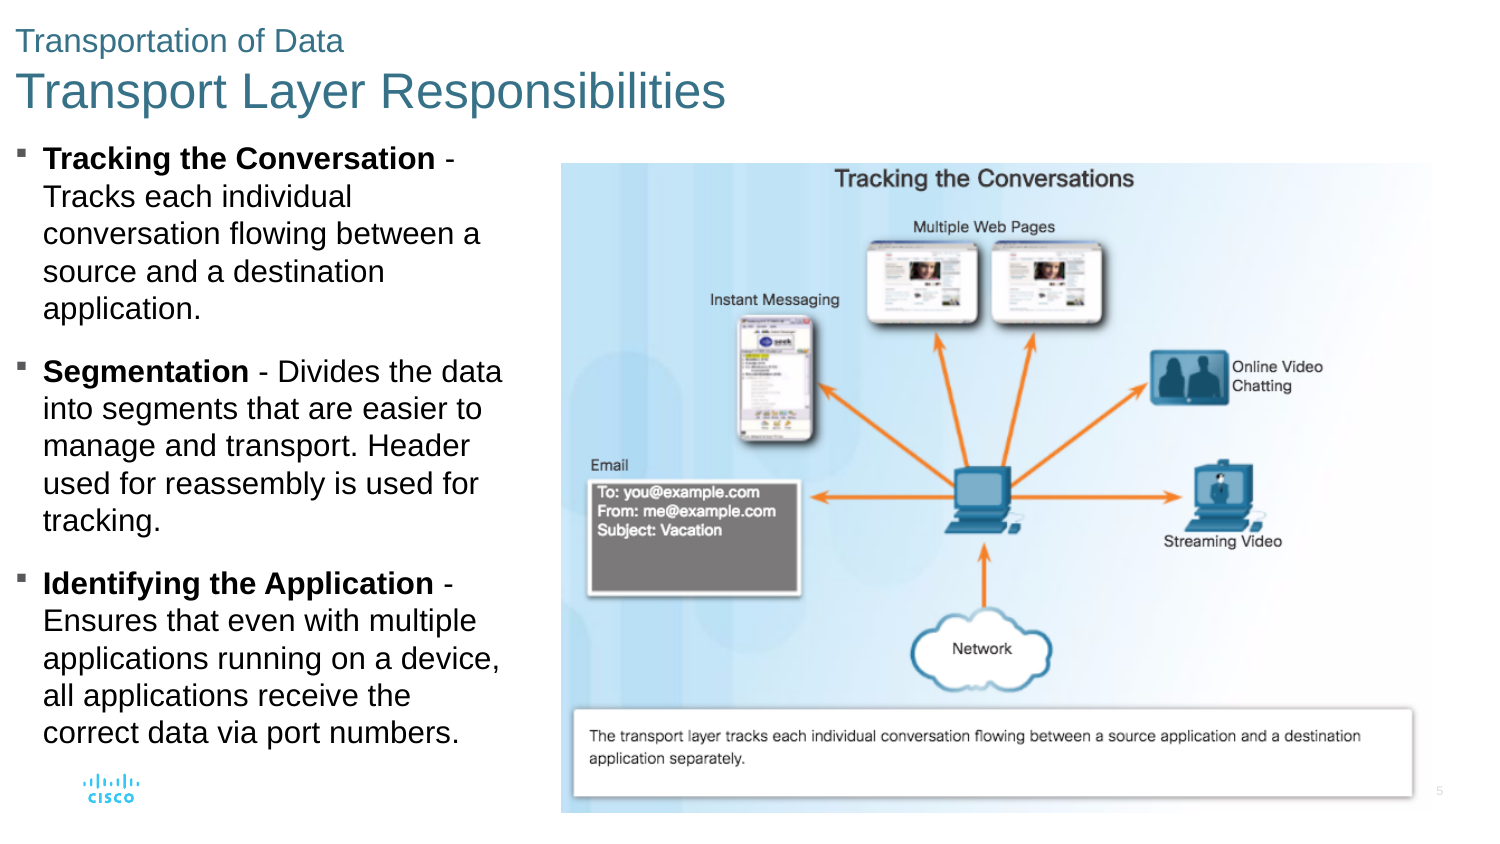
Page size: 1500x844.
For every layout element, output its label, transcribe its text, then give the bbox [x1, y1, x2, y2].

list Tracking the Conversation - Tracks each individual conversation flowing between a source and a destination application. Segmentation - Divides the data into segments that are easier to manage and transport. Header used for reassembly is used for tracking. Identifying the Application - Ensures that even with multiple applications running on a device, all applications receive the correct data via port numbers. [0, 131, 538, 813]
picture [561, 163, 1432, 813]
title Transportation of Data Transport Layer Responsibilities [0, 6, 1500, 131]
